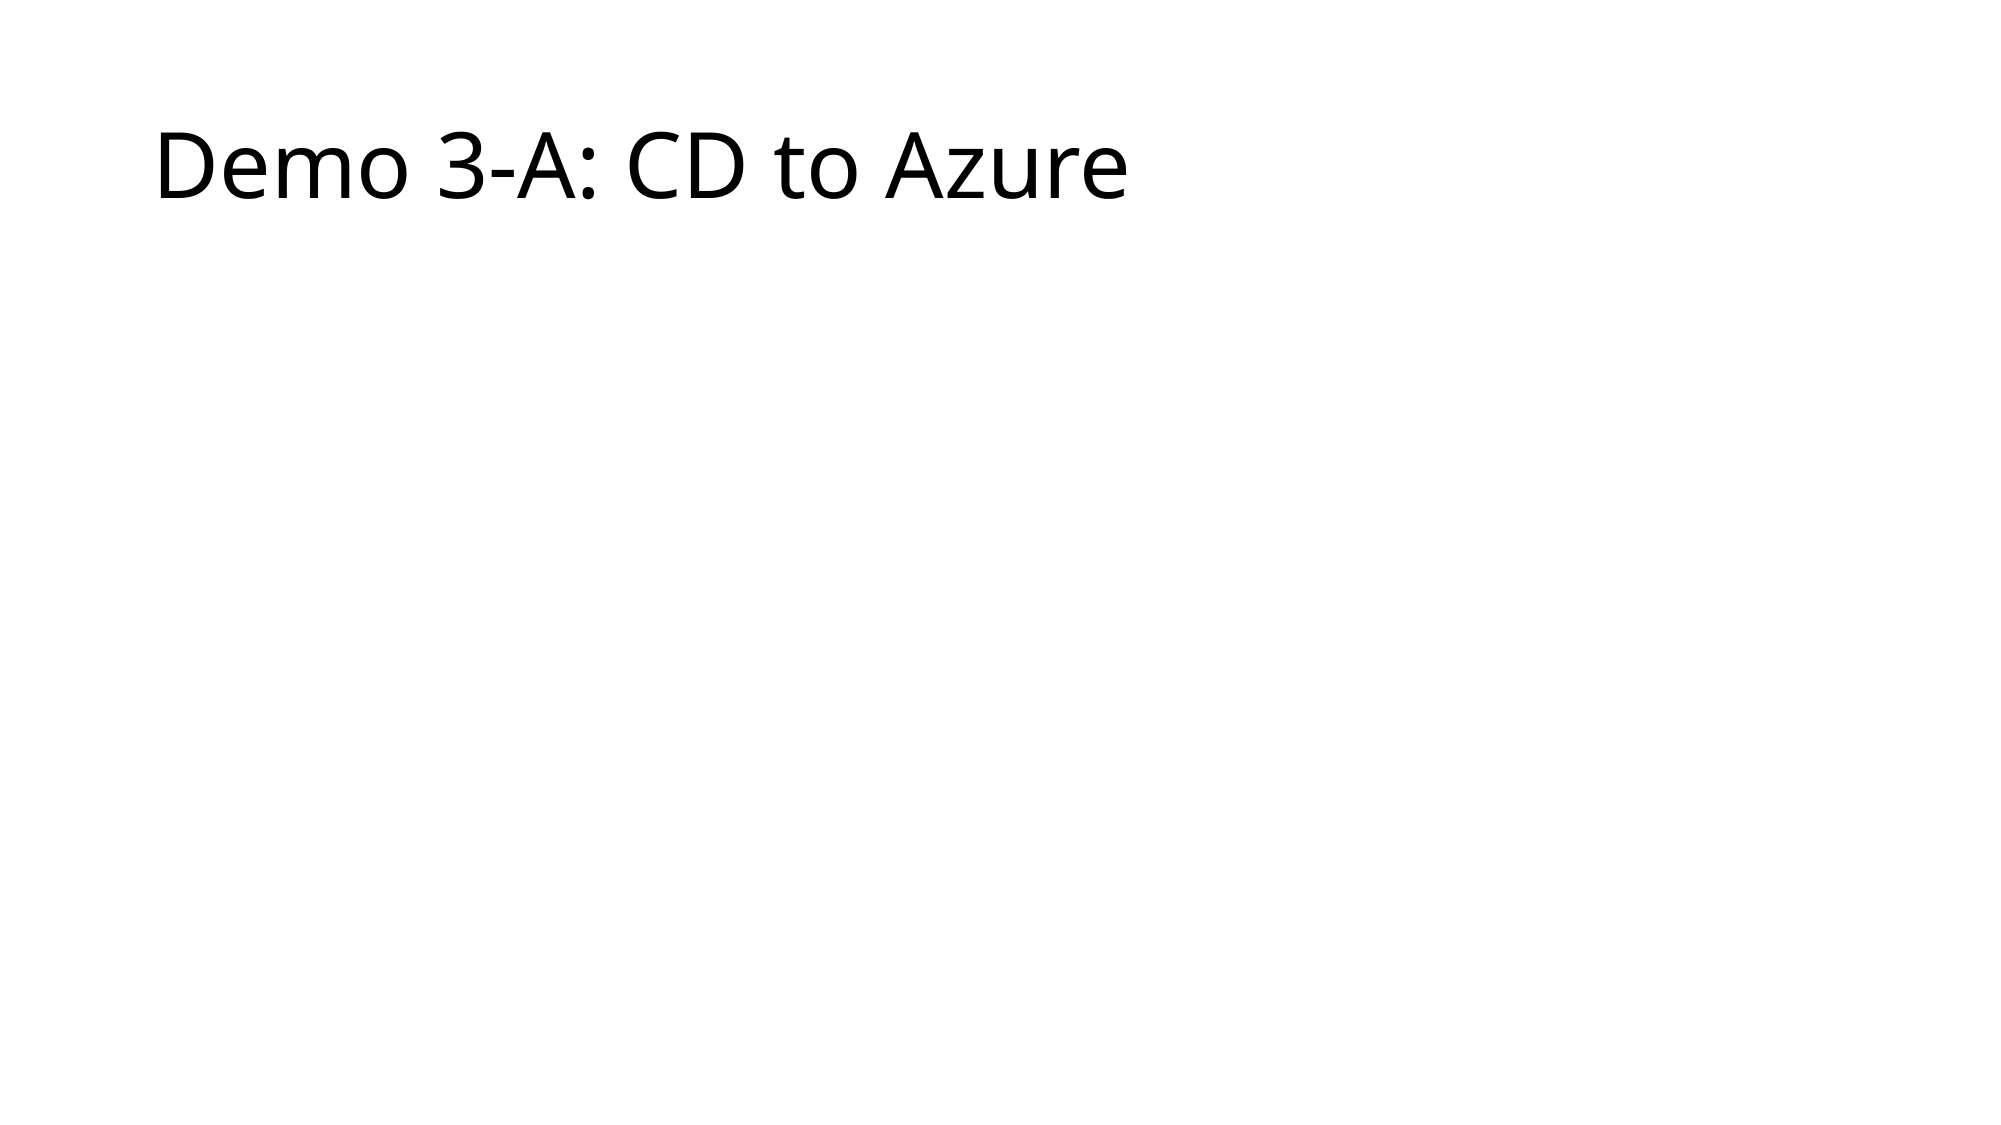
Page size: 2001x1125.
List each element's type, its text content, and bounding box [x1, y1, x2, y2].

title Demo 3-A: CD to Azure [137, 59, 1863, 278]
